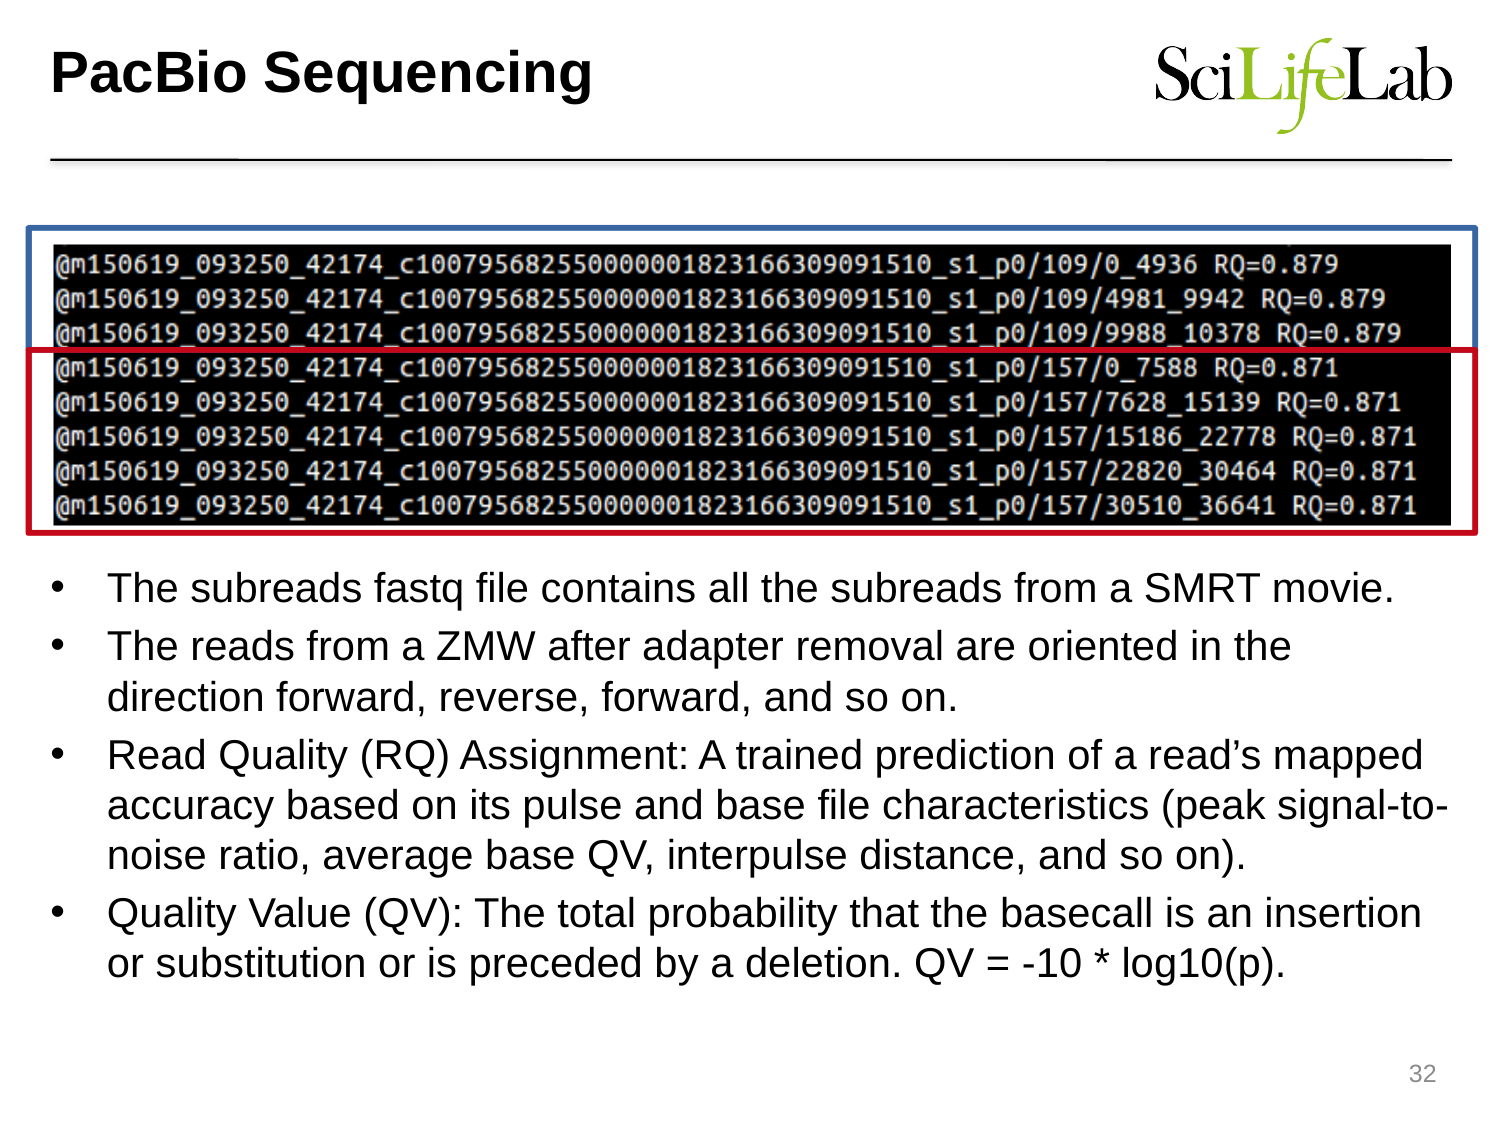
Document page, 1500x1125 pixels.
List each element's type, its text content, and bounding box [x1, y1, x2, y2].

title PacBio Sequencing [50, 34, 1452, 139]
slide_number 32 [1074, 1042, 1452, 1103]
list The subreads fastq file contains all the subreads from a SMRT movie. The reads from a ZMW after adapter removal are oriented in the direction forward, reverse, forward, and so on. Read Quality (RQ) Assignment: A trained prediction of a read’s mapped accuracy based on its pulse and base file characteristics (peak signal-to-noise ratio, average base QV, interpulse distance, and so on). Quality Value (QV): The total probability that the basecall is an insertion or substitution or is preceded by a deletion. QV = -10 * log10(p). [50, 570, 1452, 1005]
picture [0, 205, 1500, 561]
